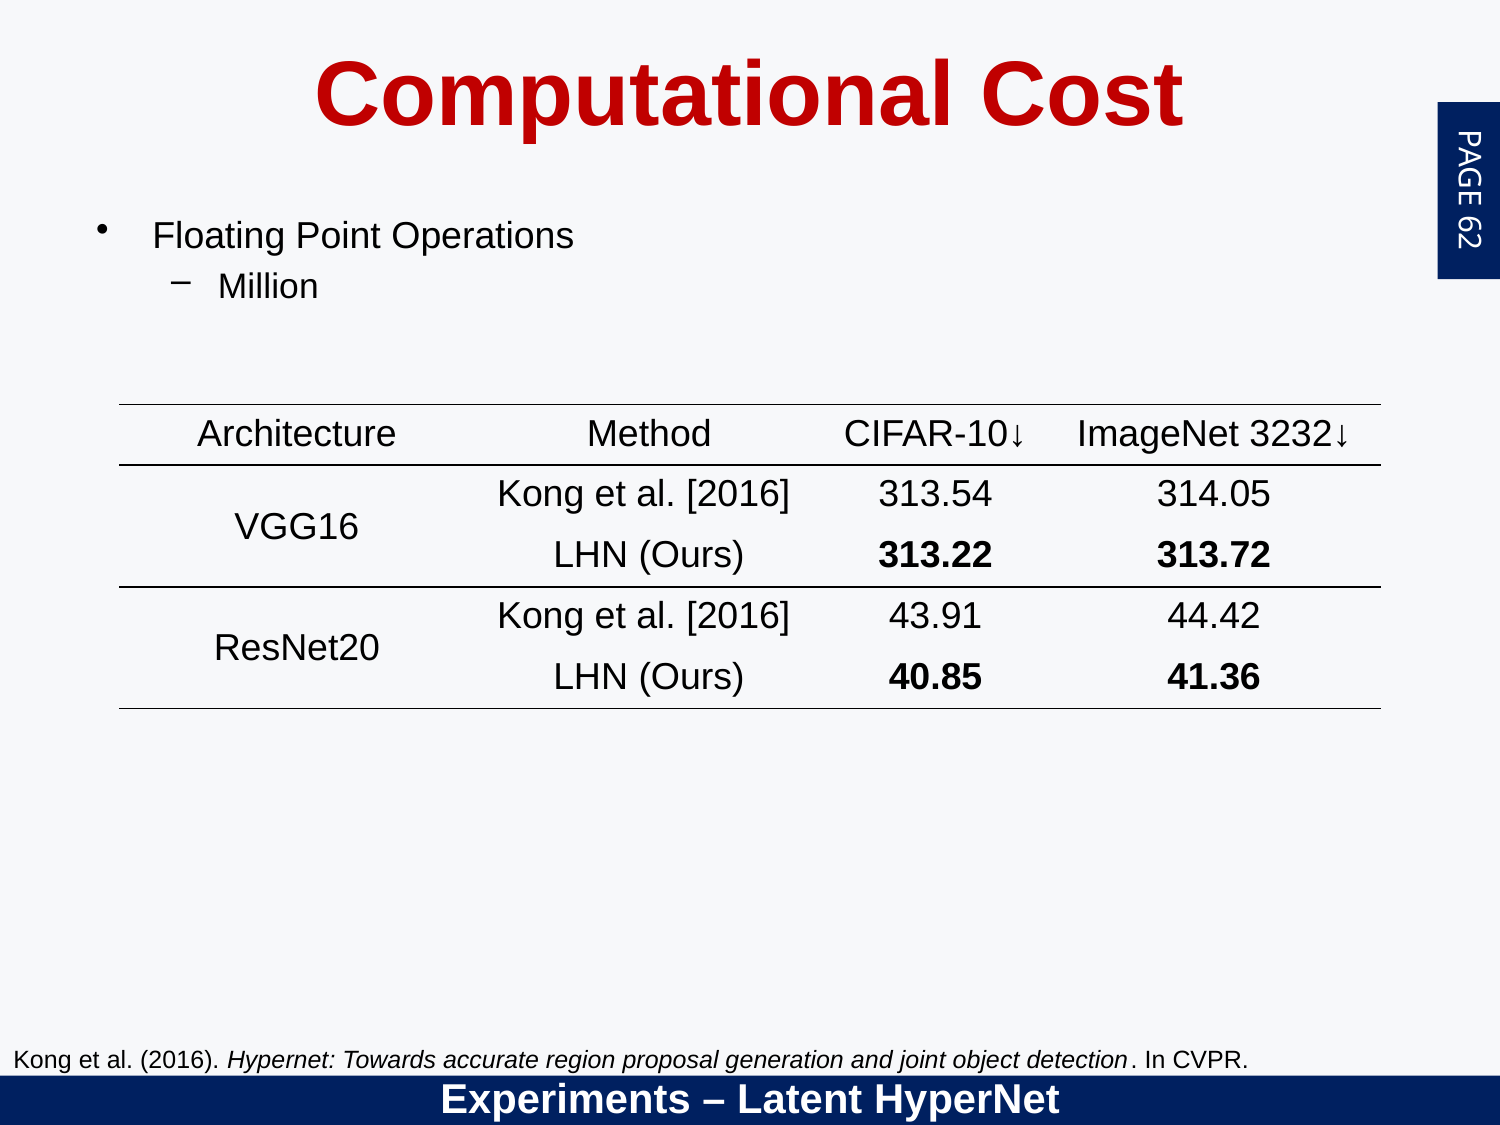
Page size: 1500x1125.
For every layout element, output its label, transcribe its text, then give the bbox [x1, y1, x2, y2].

list Floating Point Operations Million [81, 203, 1425, 359]
text_box Kong et al. (2016). Hypernet: Towards accurate region proposal generation and joint object detection. In CVPR. [0, 1030, 1474, 1086]
text_box Computational Cost [74, 17, 1425, 160]
list Experiments – Latent HyperNet [290, 1086, 1210, 1119]
